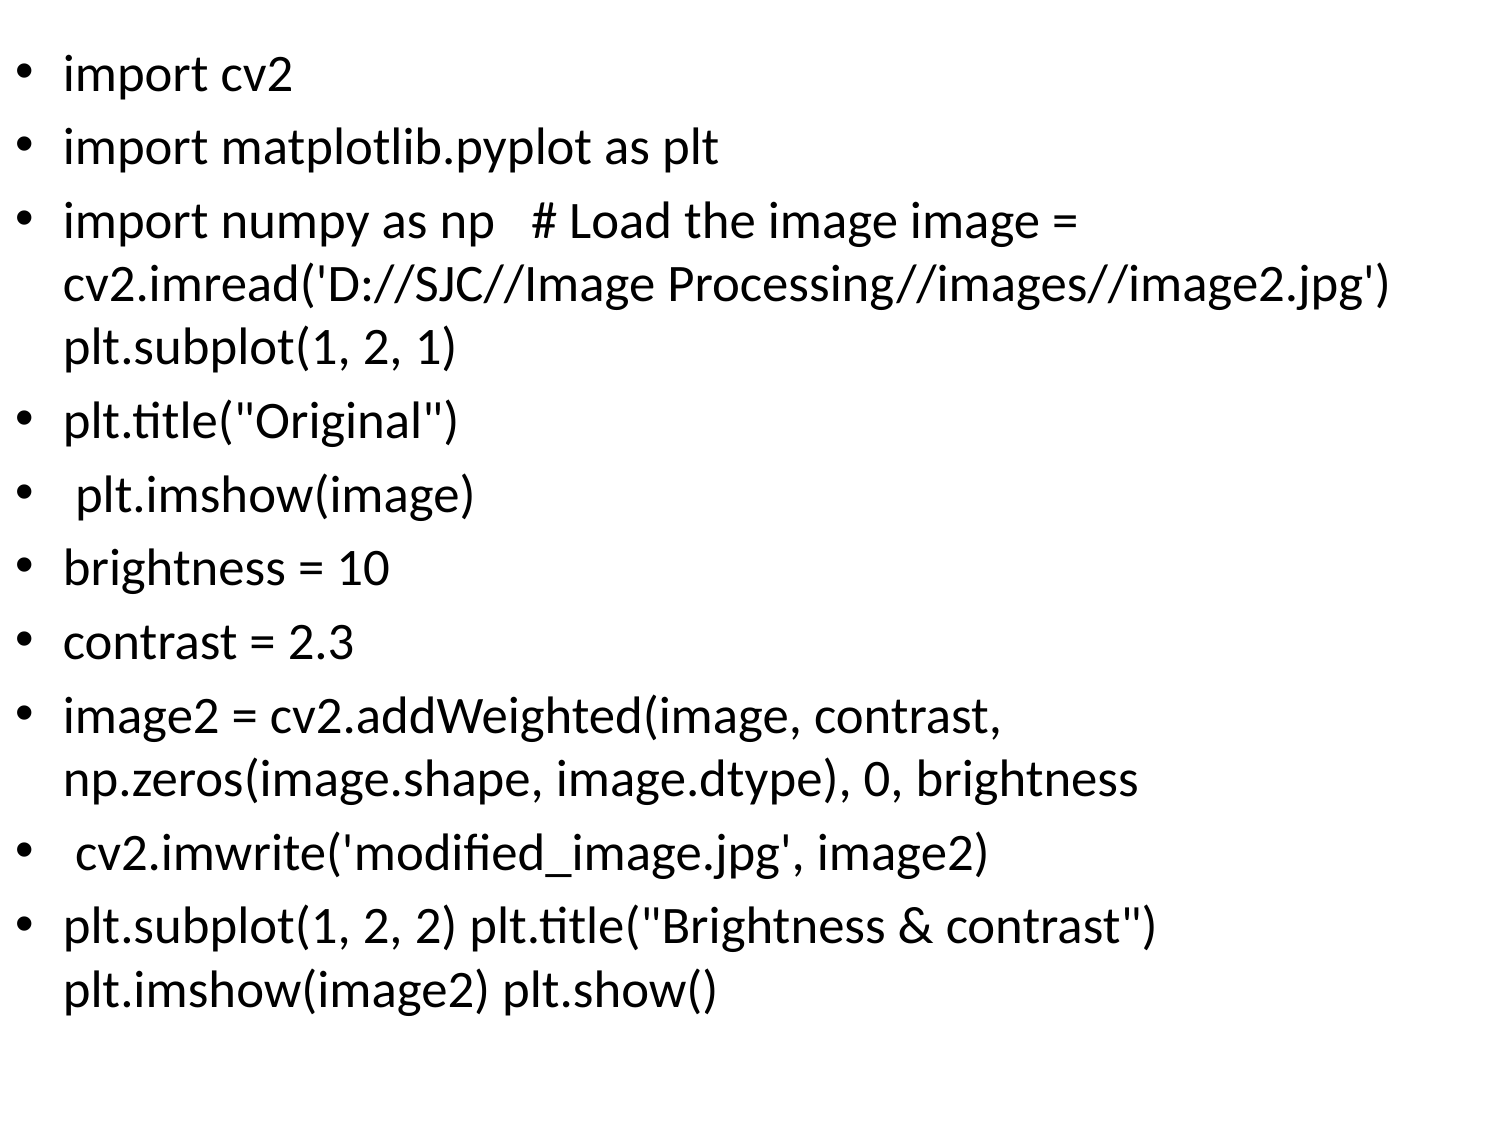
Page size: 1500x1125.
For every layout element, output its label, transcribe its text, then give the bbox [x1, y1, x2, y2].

list import cv2 import matplotlib.pyplot as plt import numpy as np # Load the image image = cv2.imread('D://SJC//Image Processing//images//image2.jpg') plt.subplot(1, 2, 1) plt.title("Original") plt.imshow(image) brightness = 10 contrast = 2.3 image2 = cv2.addWeighted(image, contrast, np.zeros(image.shape, image.dtype), 0, brightness cv2.imwrite('modified_image.jpg', image2) plt.subplot(1, 2, 2) plt.title("Brightness & contrast") plt.imshow(image2) plt.show() [0, 30, 1500, 1034]
